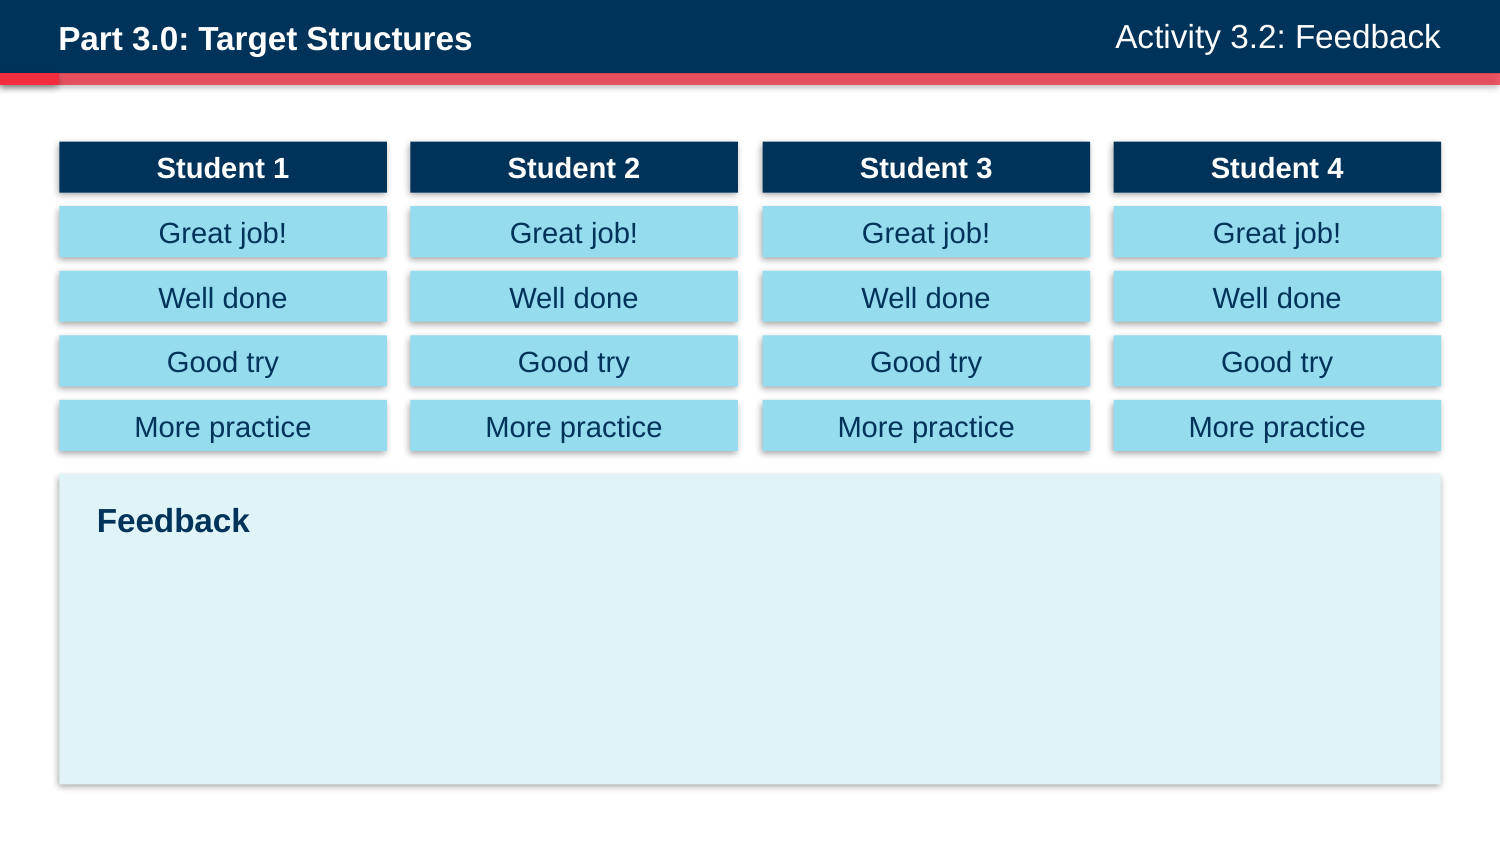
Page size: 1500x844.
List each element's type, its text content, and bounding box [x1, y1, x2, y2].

text_box Part 3.0: Target Structures [58, 17, 907, 58]
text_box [1113, 141, 1442, 452]
text_box [60, 72, 1500, 86]
text_box [59, 473, 1441, 785]
text_box [0, 0, 1500, 72]
text_box [0, 72, 60, 86]
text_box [59, 141, 388, 452]
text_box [762, 141, 1091, 452]
text_box Feedback [96, 498, 458, 539]
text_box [410, 141, 739, 452]
text_box Activity 3.2: Feedback [910, 15, 1442, 59]
